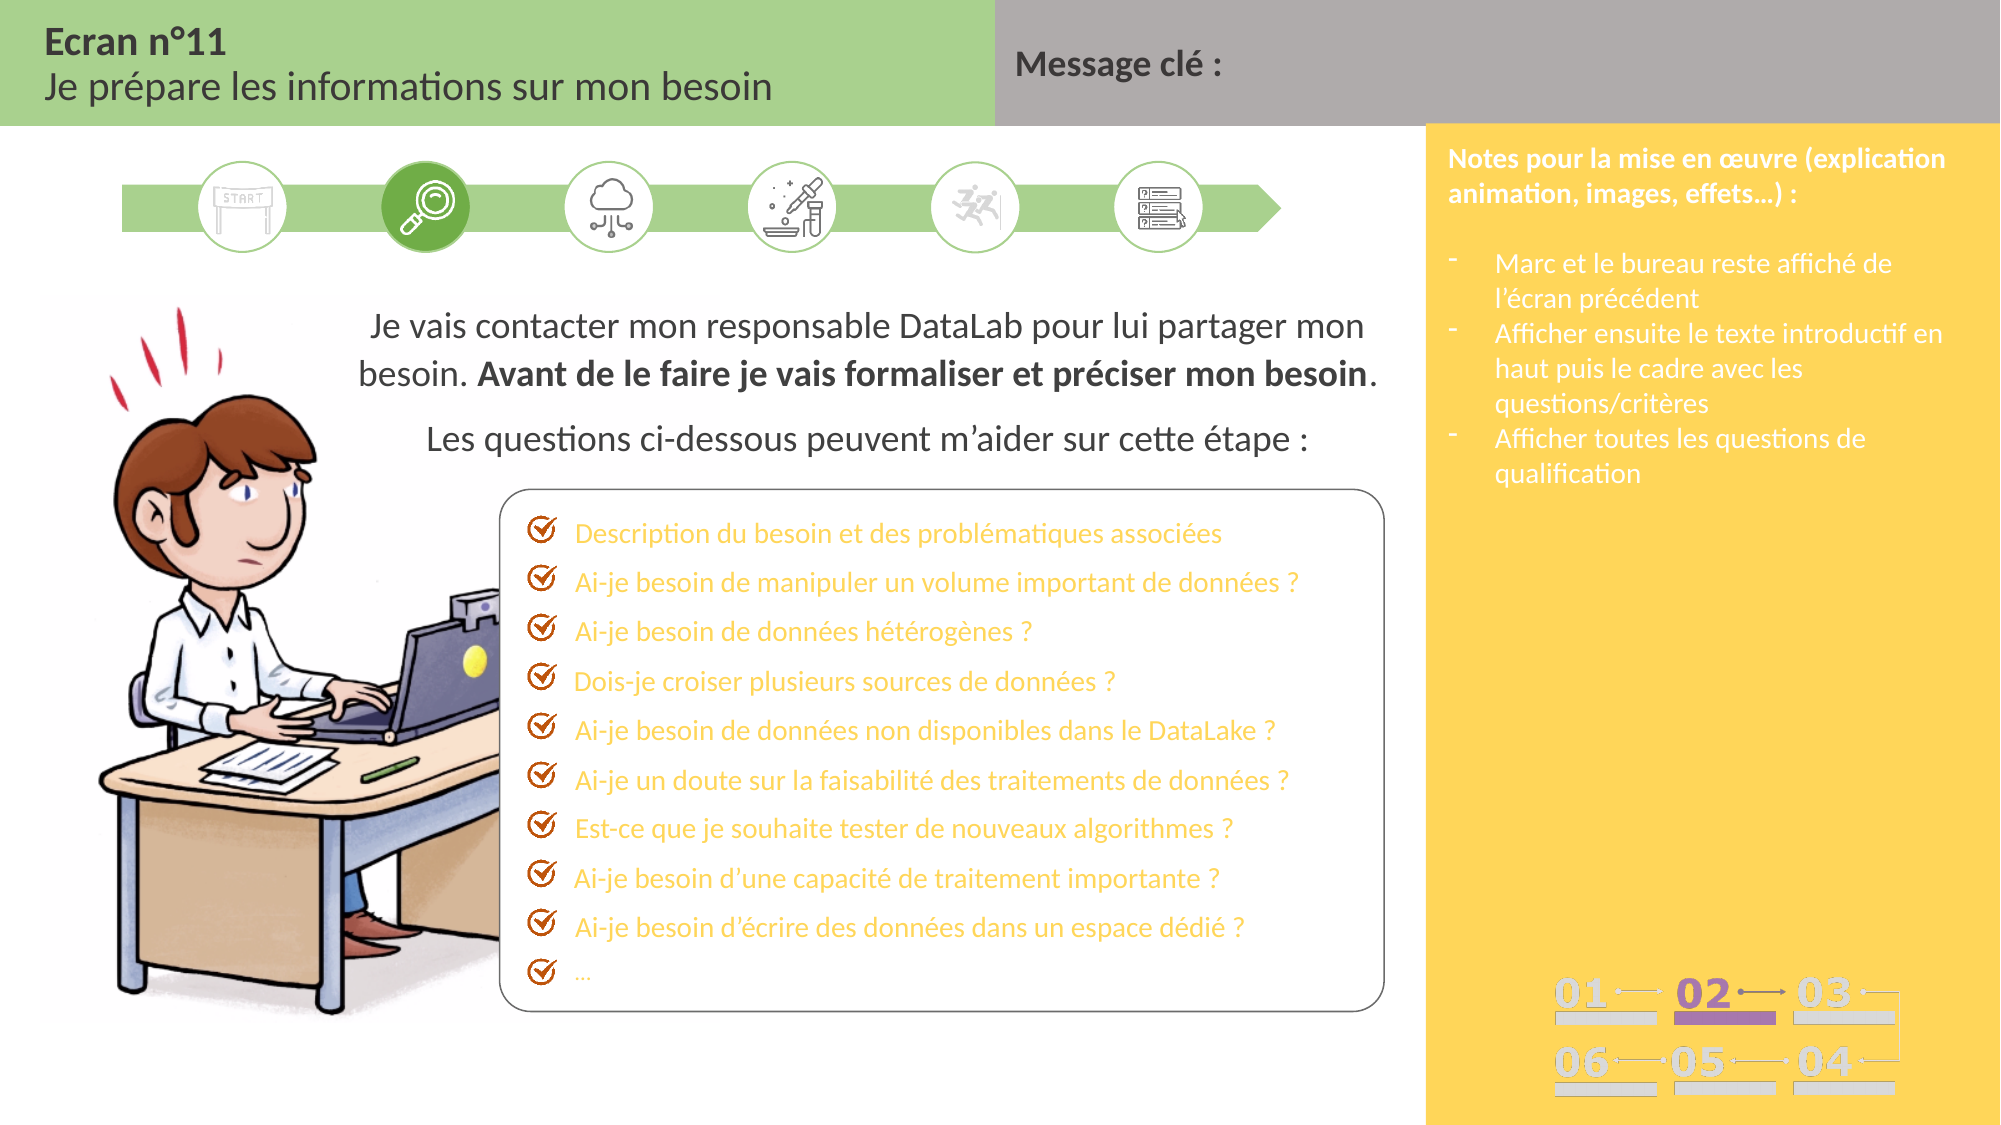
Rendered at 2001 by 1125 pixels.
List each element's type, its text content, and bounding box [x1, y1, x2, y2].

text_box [499, 489, 1385, 1012]
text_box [122, 161, 1282, 253]
text_box [1442, 532, 1980, 1091]
list Message clé : [999, 10, 2000, 119]
title Ecran n°11 Je prépare les informations sur mon besoin [29, 4, 967, 124]
picture [1529, 954, 1900, 1109]
text_box Notes pour la mise en œuvre (explication animation, images, effets…) : Marc et le bureau reste affiché de l’écran précédent Afficher ensuite le texte introductif en haut puis le cadre avec les questions/critères Afficher toutes les questions de qualification [1433, 131, 1980, 532]
text_box [1425, 122, 2000, 1125]
picture [40, 295, 720, 1023]
text_box Je vais contacter mon responsable DataLab pour lui partager mon besoin. Avant de le faire je vais formaliser et préciser mon besoin. Les questions ci-dessous peuvent m’aider sur cette étape : [331, 290, 1406, 467]
